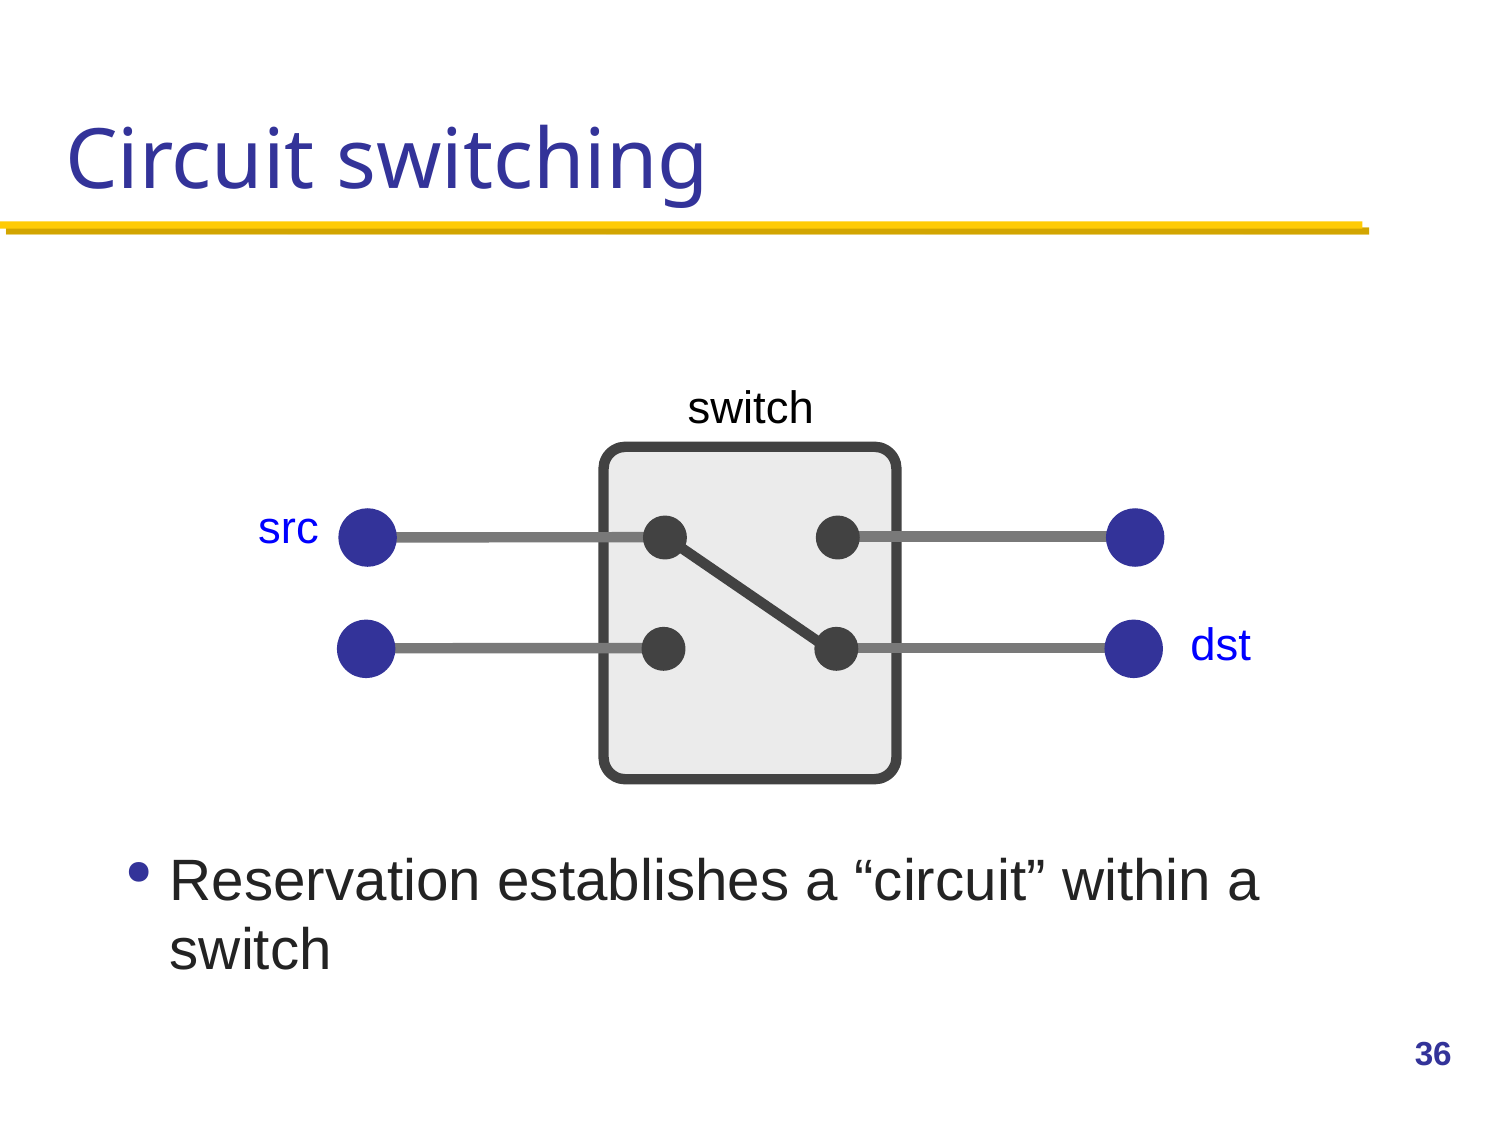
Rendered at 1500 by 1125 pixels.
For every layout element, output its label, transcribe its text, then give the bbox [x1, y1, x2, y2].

text_box [642, 515, 687, 560]
list Reservation establishes a “circuit” within a switch [112, 262, 1413, 988]
text_box switch [681, 371, 821, 439]
text_box [814, 626, 859, 671]
text_box dst [1184, 609, 1258, 676]
text_box [815, 515, 860, 560]
text_box src [252, 492, 325, 559]
text_box [1105, 508, 1165, 567]
text_box [338, 508, 397, 567]
text_box [336, 619, 396, 679]
text_box [641, 626, 686, 671]
slide_number 36 [1400, 1025, 1500, 1100]
title Circuit switching [49, 24, 1451, 213]
text_box [603, 446, 897, 780]
text_box [1104, 619, 1164, 679]
